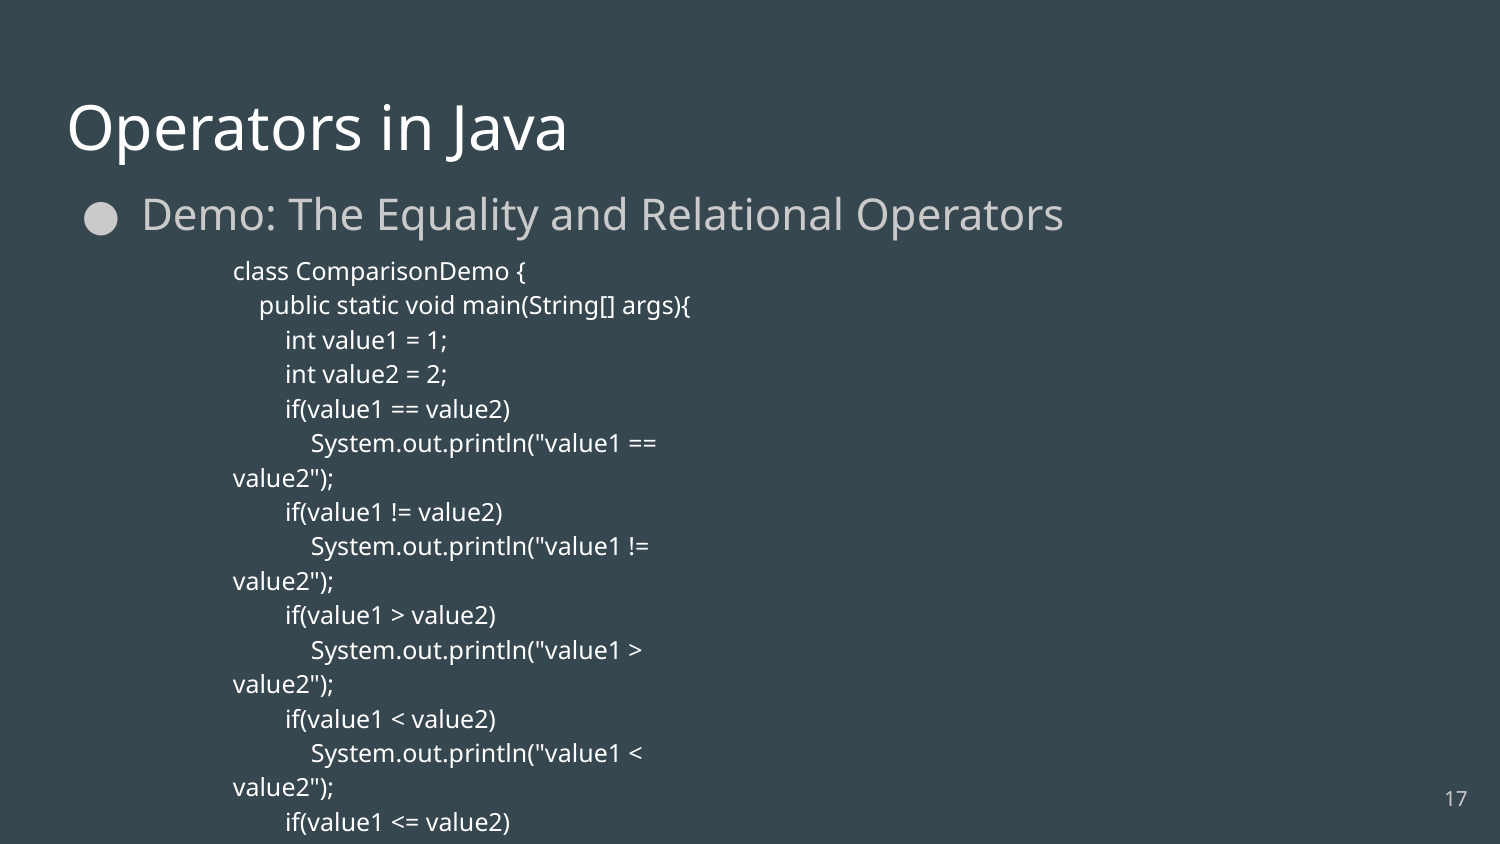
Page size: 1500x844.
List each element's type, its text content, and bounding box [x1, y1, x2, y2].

list Demo: The Equality and Relational Operators [51, 164, 1449, 725]
title Operators in Java [51, 72, 1449, 164]
slide_number ‹#› [1392, 767, 1483, 833]
text_box class ComparisonDemo { public static void main(String[] args){ int value1 = 1; int value2 = 2; if(value1 == value2) System.out.println("value1 == value2"); if(value1 != value2) System.out.println("value1 != value2"); if(value1 > value2) System.out.println("value1 > value2"); if(value1 < value2) System.out.println("value1 < value2"); if(value1 <= value2) System.out.println("value1 <= value2"); } } [217, 235, 733, 707]
